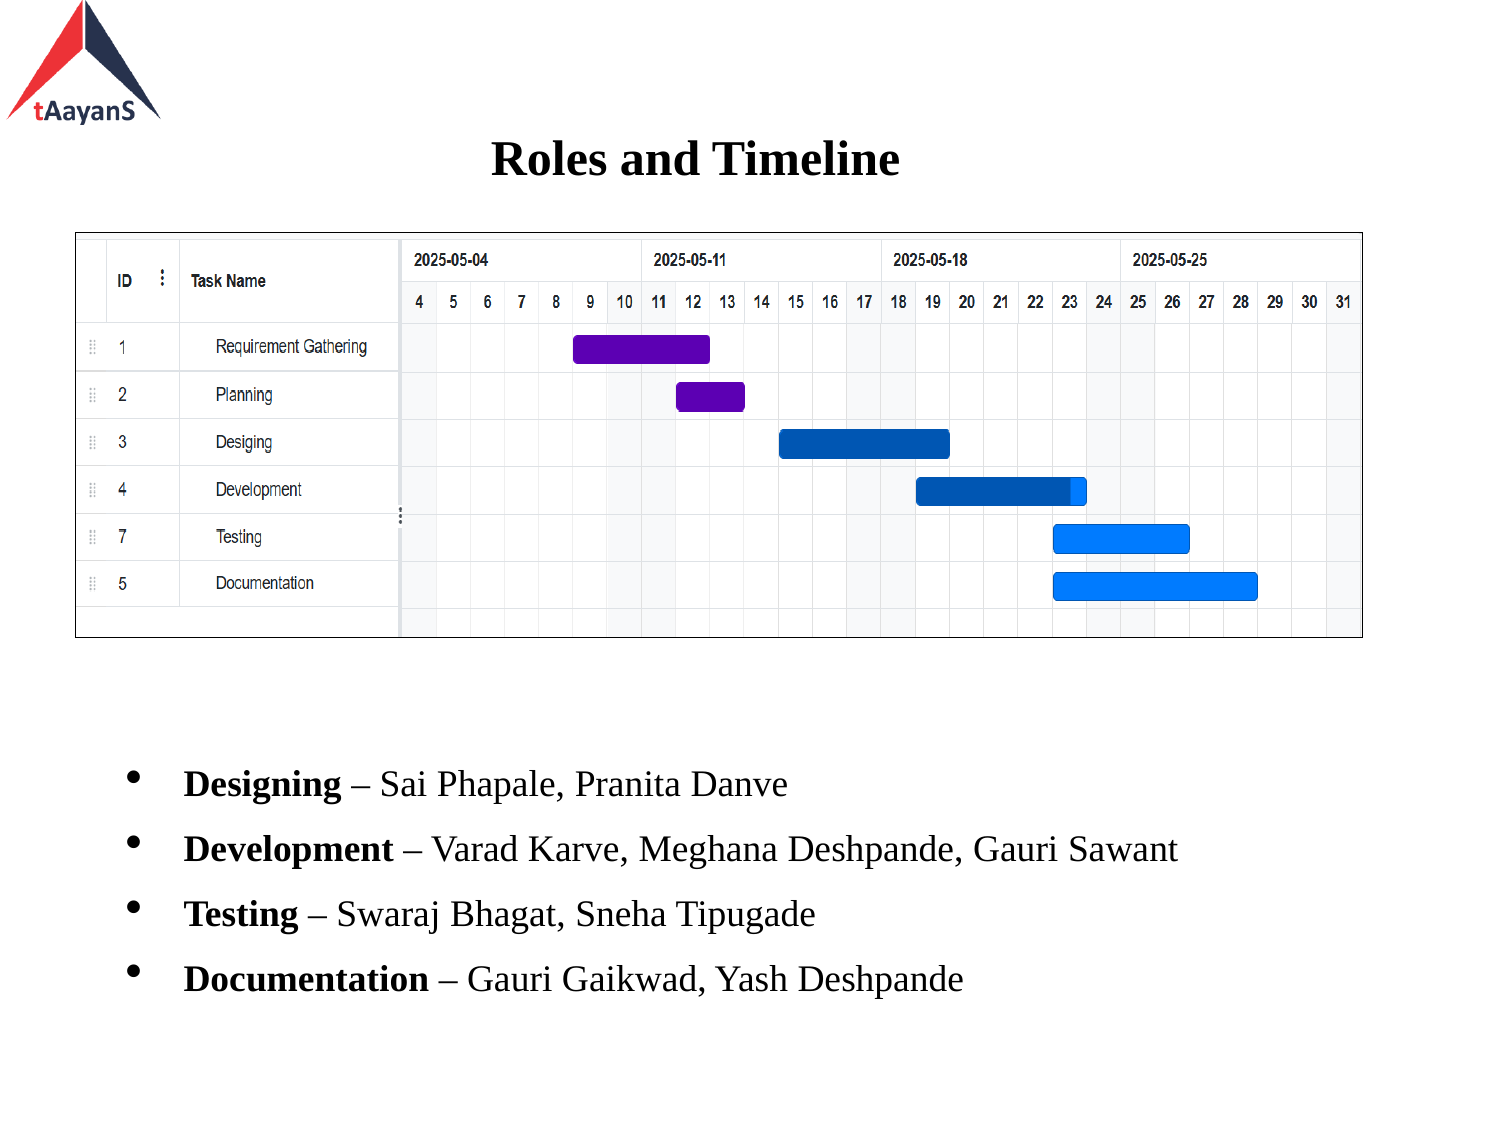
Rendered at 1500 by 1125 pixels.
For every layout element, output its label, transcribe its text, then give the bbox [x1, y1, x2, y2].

picture [6, 0, 161, 126]
picture [74, 232, 1363, 638]
text_box Designing – Sai Phapale, Pranita Danve Development – Varad Karve, Meghana Deshpande, Gauri Sawant Testing – Swaraj Bhagat, Sneha Tipugade Documentation – Gauri Gaikwad, Yash Deshpande [112, 748, 1488, 1006]
text_box Roles and Timeline [424, 118, 1059, 194]
